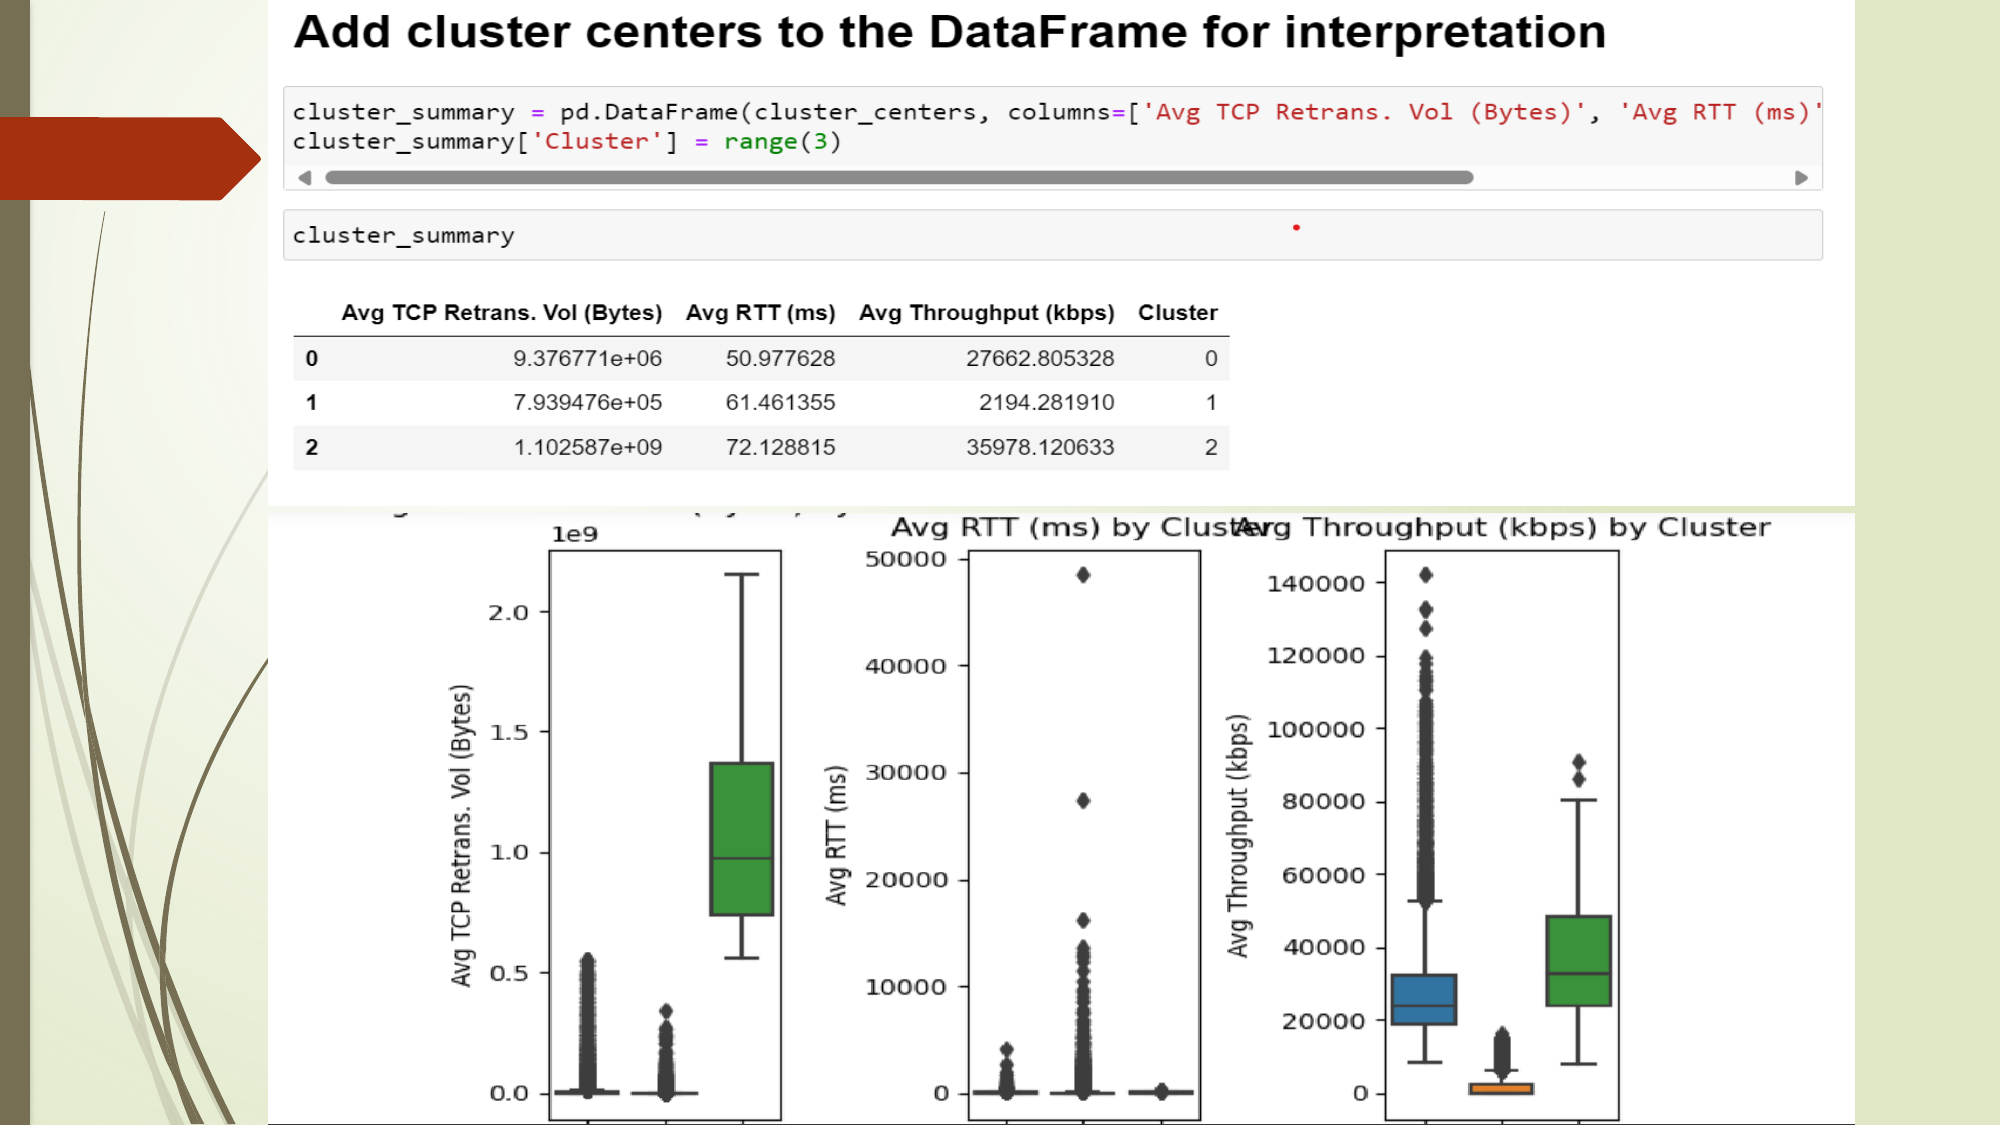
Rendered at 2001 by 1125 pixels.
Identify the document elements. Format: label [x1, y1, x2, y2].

picture [268, 513, 1855, 1125]
picture [268, 0, 1855, 506]
